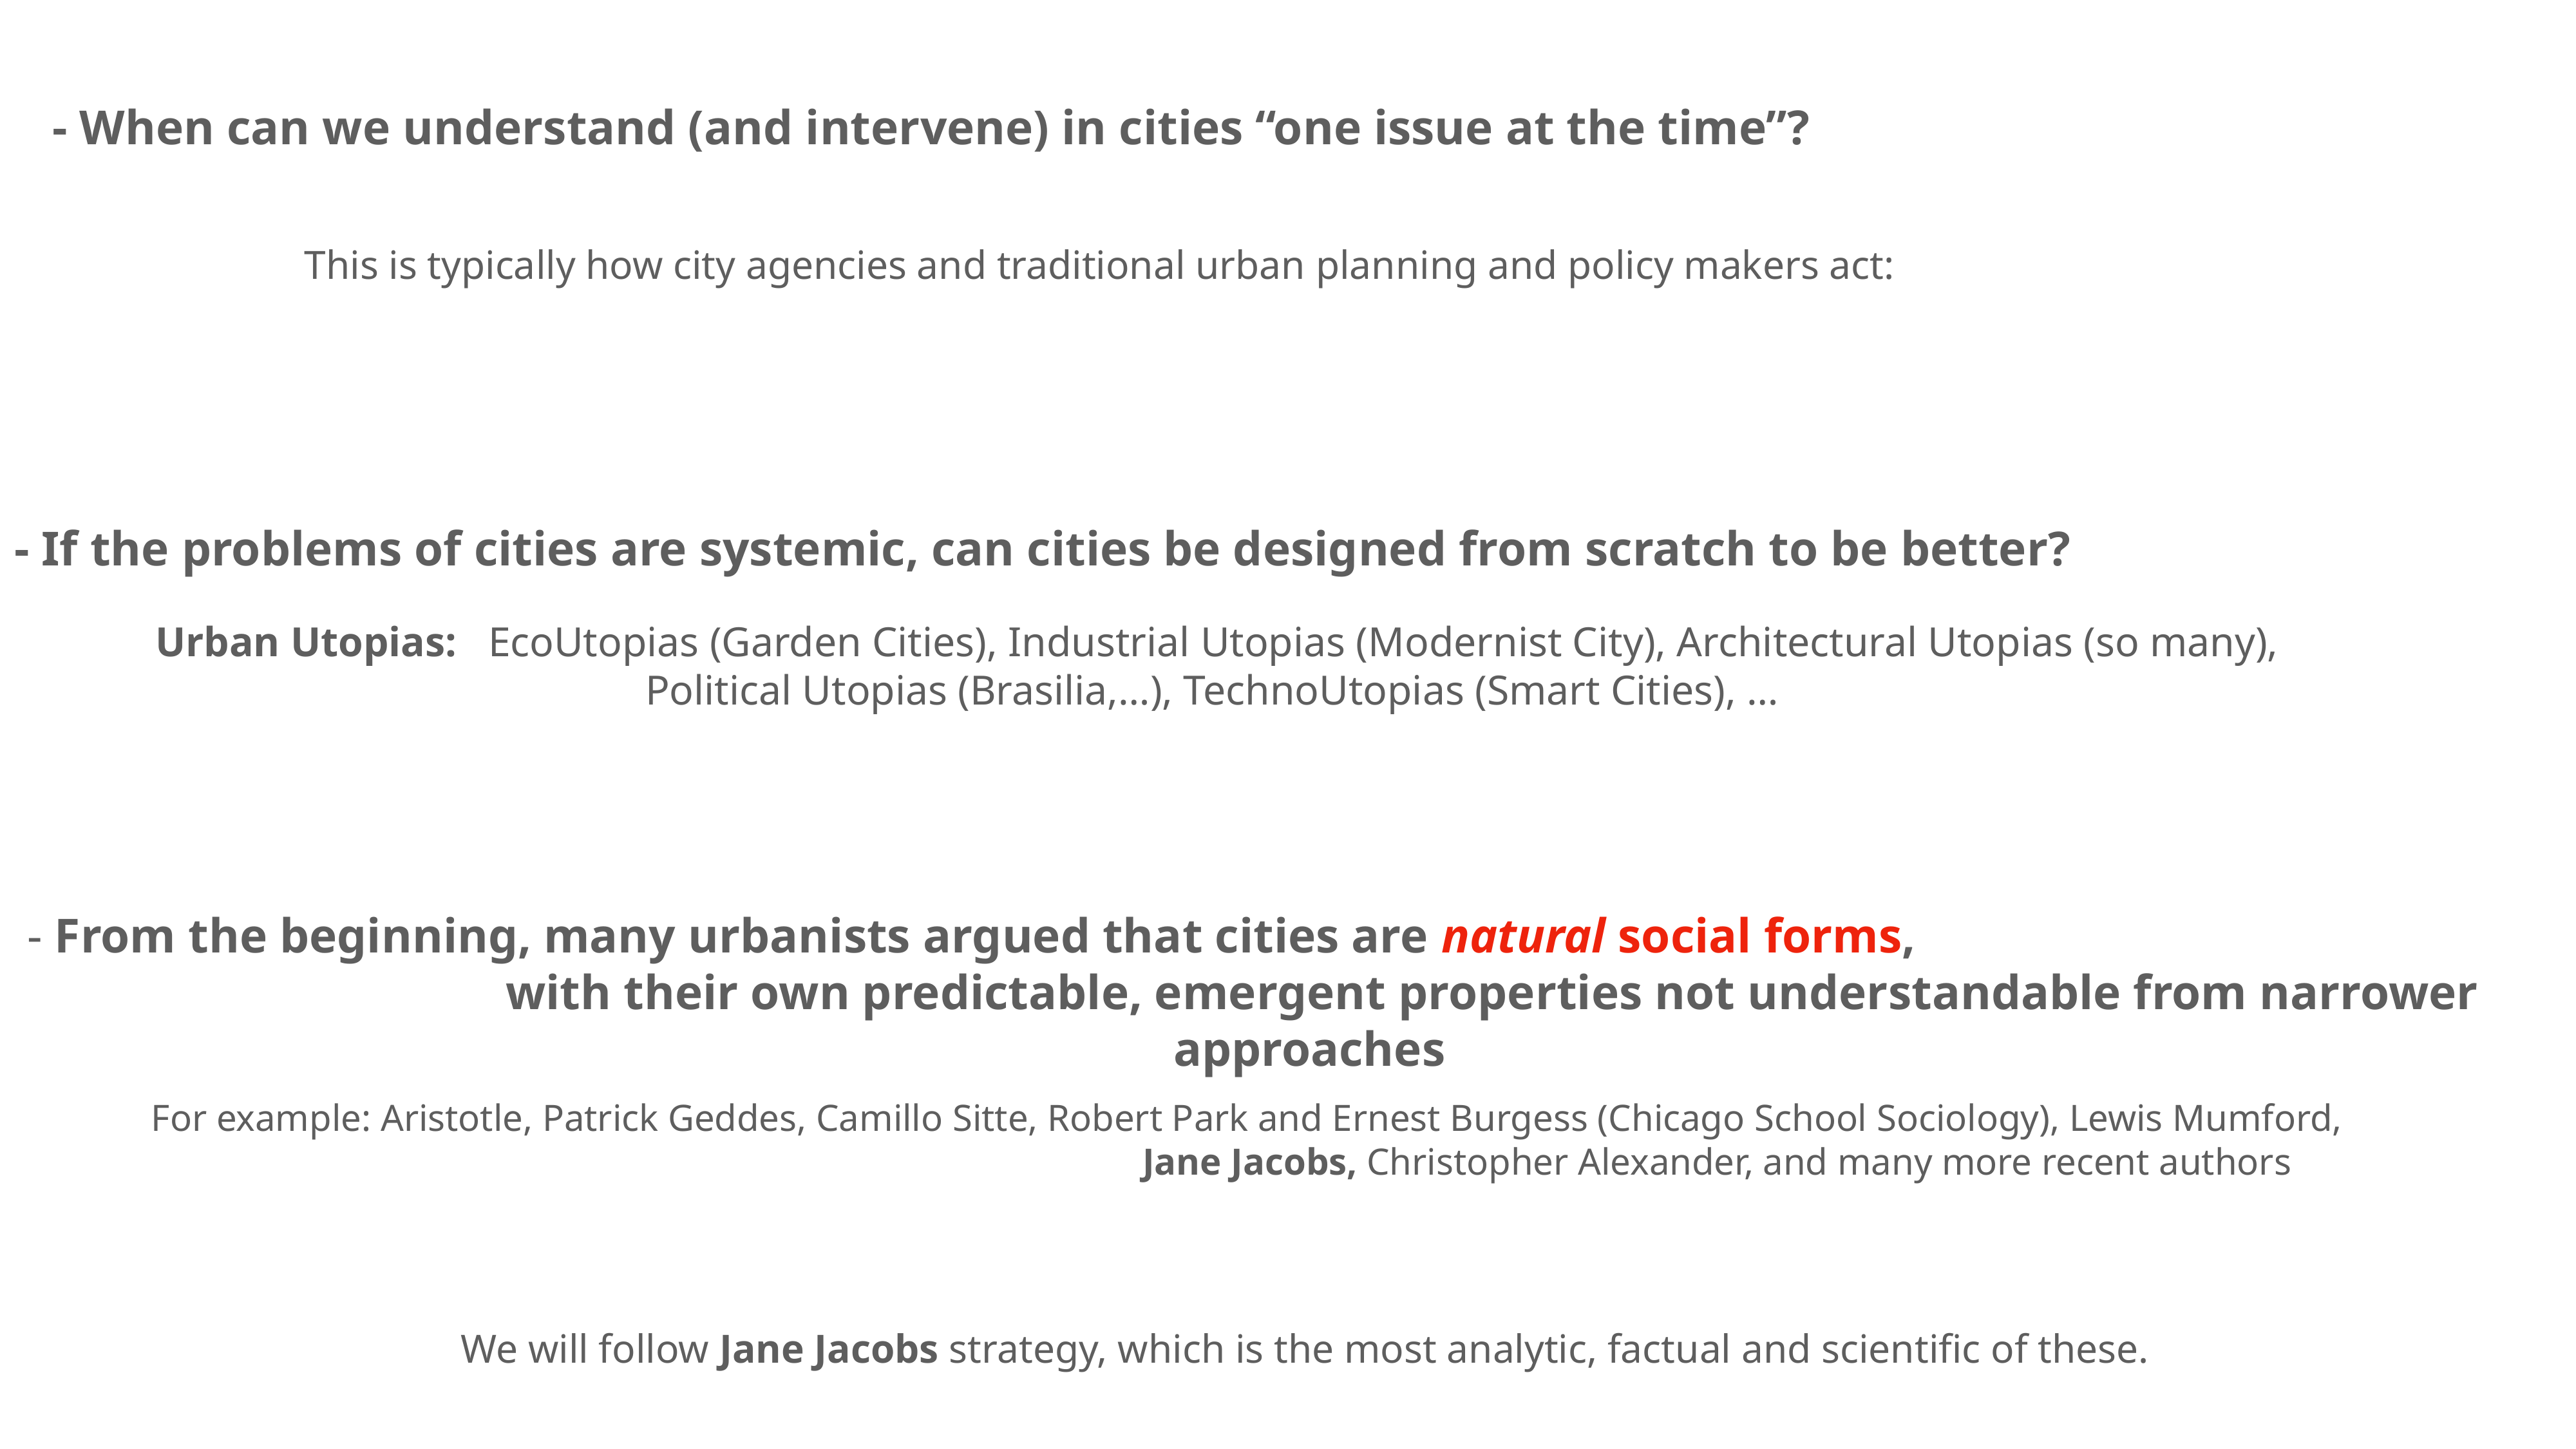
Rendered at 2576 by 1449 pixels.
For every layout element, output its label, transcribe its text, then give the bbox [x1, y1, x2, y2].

text_box - If the problems of cities are systemic, can cities be designed from scratch to be better? [8, 513, 2078, 581]
text_box Urban Utopias: EcoUtopias (Garden Cities), Industrial Utopias (Modernist City), Architectural Utopias (so many), Political Utopias (Brasilia,…), TechnoUtopias (Smart Cities), … [149, 611, 2297, 719]
text_box We will follow Jane Jacobs strategy, which is the most analytic, factual and scientific of these. [455, 1318, 2176, 1376]
text_box For example: Aristotle, Patrick Geddes, Camillo Sitte, Robert Park and Ernest Burgess (Chicago School Sociology), Lewis Mumford, Jane Jacobs, Christopher Alexander, and many more recent authors [146, 1090, 2358, 1188]
text_box - When can we understand (and intervene) in cities “one issue at the time”? [46, 92, 1829, 160]
text_box This is typically how city agencies and traditional urban planning and policy makers act: [299, 234, 1902, 292]
text_box - From the beginning, many urbanists argued that cities are natural social forms, with their own predictable, emergent properties not understandable from narrower approaches [22, 929, 2576, 1053]
